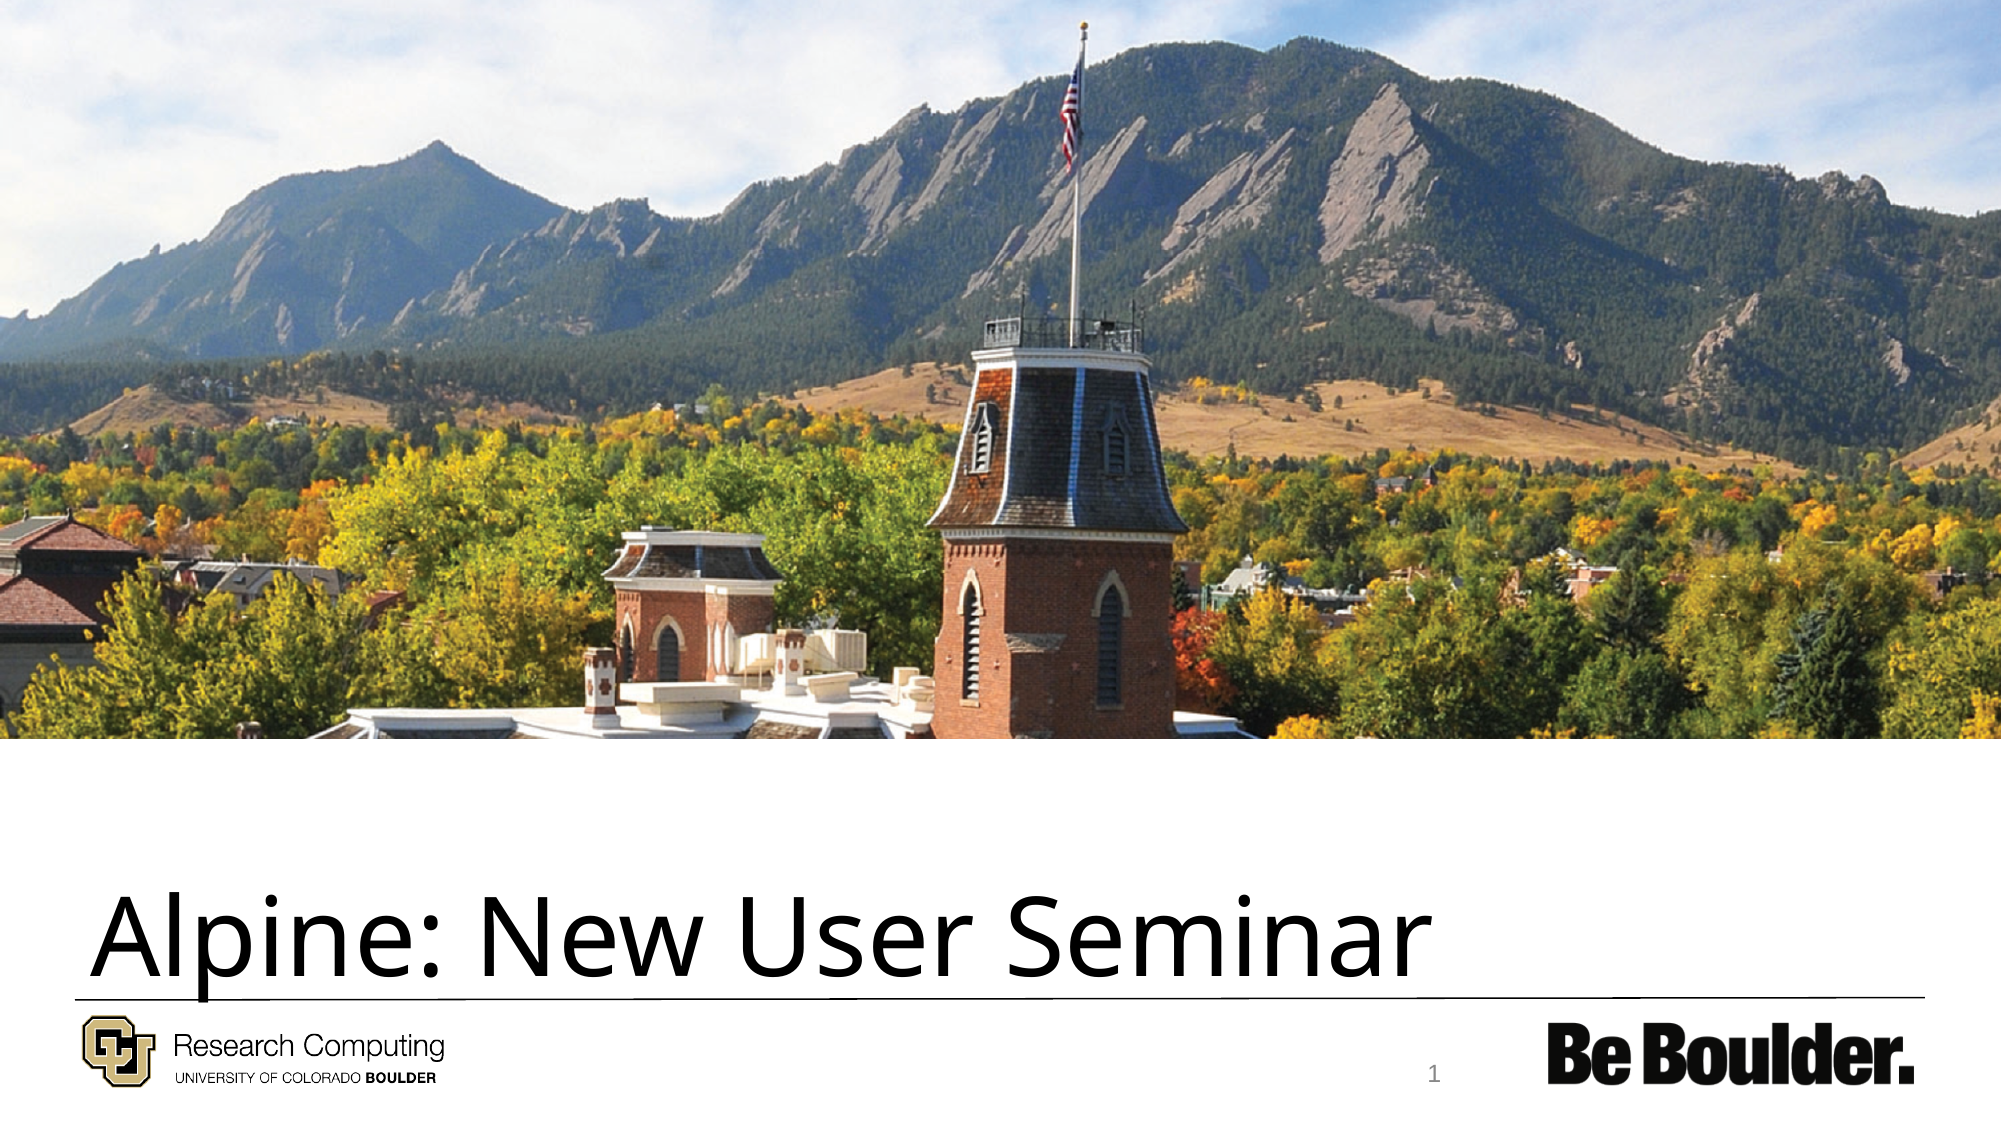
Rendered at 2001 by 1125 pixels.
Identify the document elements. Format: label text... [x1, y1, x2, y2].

picture [1524, 1015, 1938, 1088]
picture [0, 0, 2001, 739]
title Alpine: New User Seminar [75, 813, 1928, 1008]
slide_number ‹#› [1412, 1042, 1525, 1103]
picture [81, 1015, 444, 1088]
